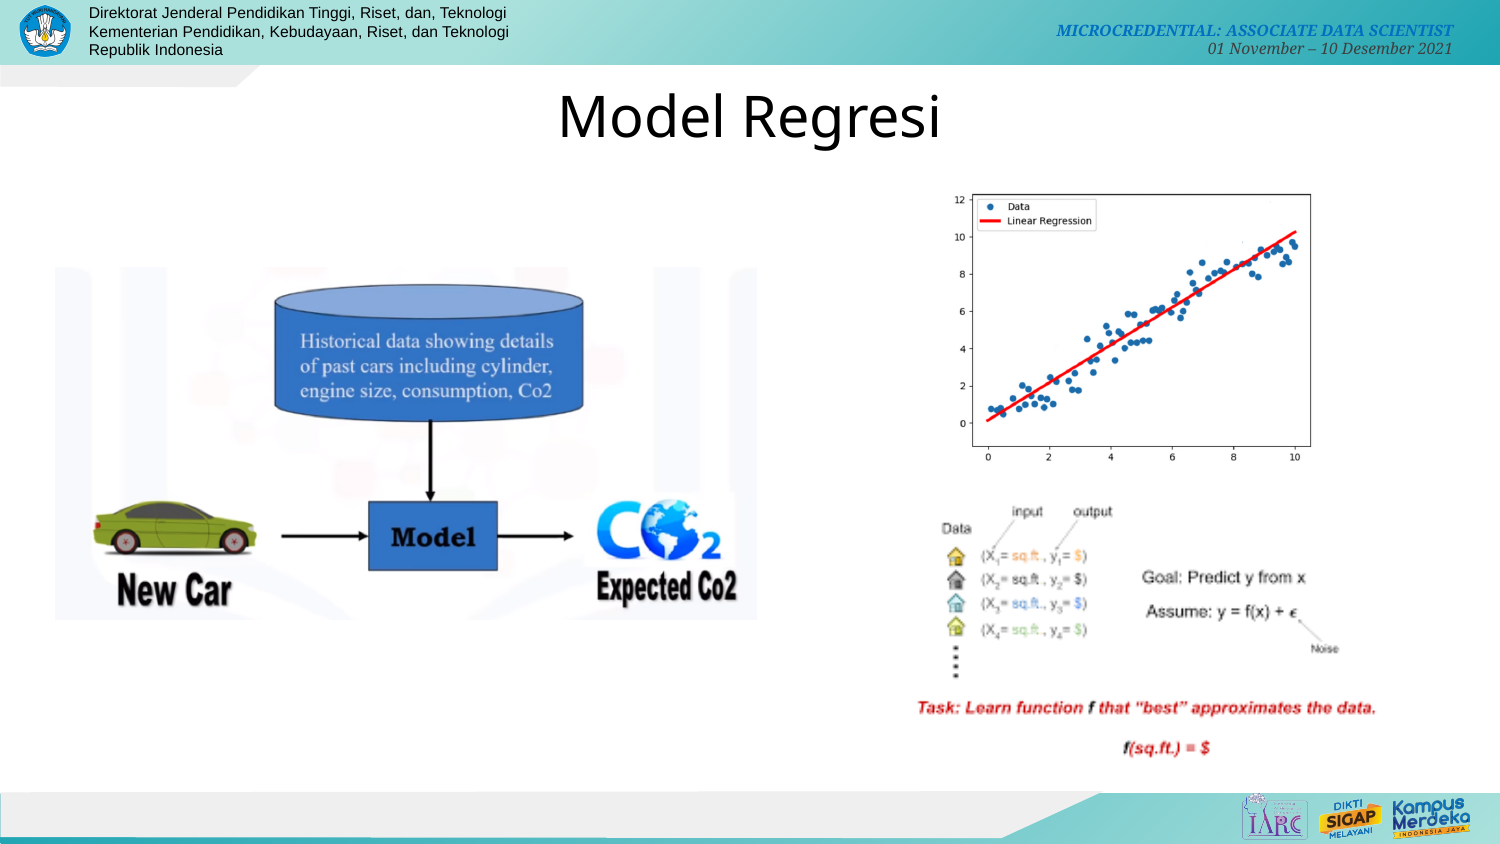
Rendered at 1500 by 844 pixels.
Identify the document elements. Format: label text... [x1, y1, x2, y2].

text_box Model Regresi [51, 72, 1449, 167]
picture [948, 181, 1320, 466]
picture [1319, 796, 1382, 842]
picture [1237, 790, 1312, 843]
picture [1393, 798, 1470, 839]
picture [16, 3, 74, 61]
picture [55, 267, 757, 620]
picture [894, 477, 1451, 789]
